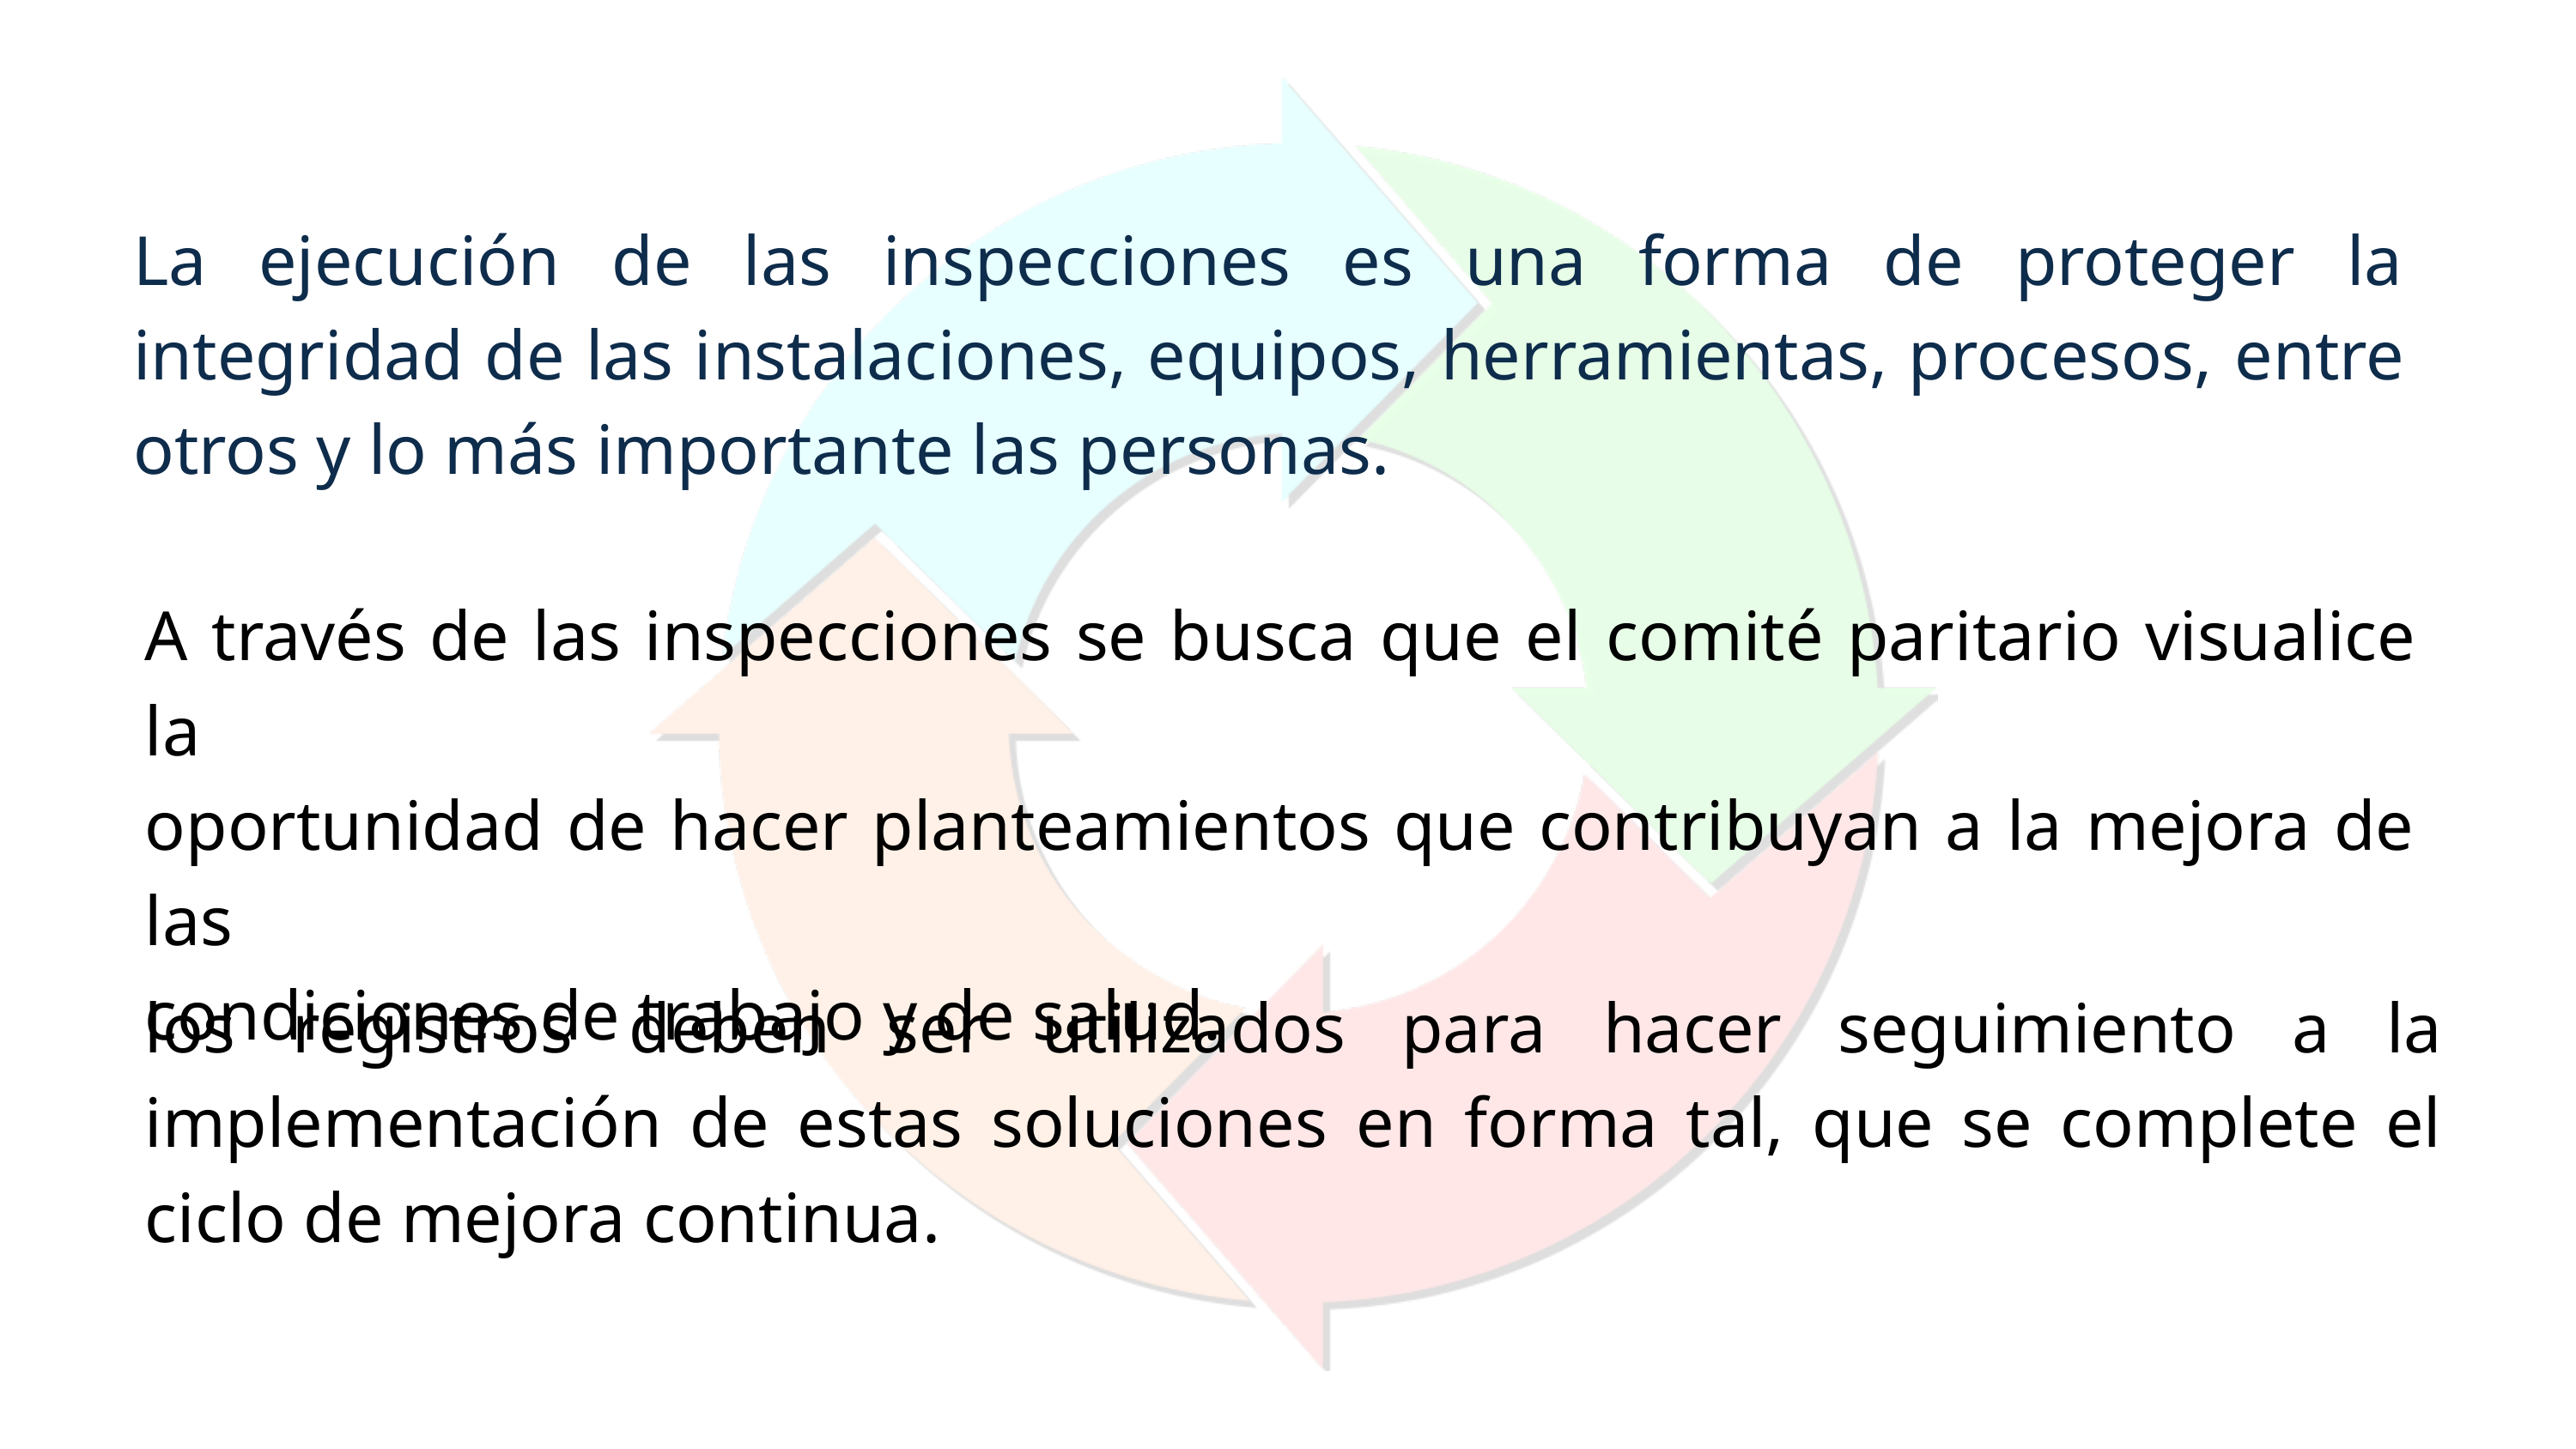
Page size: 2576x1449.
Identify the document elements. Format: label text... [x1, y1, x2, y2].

text_box La ejecución de las inspecciones es una forma de proteger la integridad de las instalaciones, equipos, herramientas, procesos, entre otros y lo más importante las personas. [1942, 203, 2405, 488]
picture [649, 77, 1938, 1371]
text_box los registros deben ser utilizados para hacer seguimiento a la implementación de estas soluciones en forma tal, que se complete el ciclo de mejora continua. [1942, 971, 2443, 1256]
text_box A través de las inspecciones se busca que el comité paritario visualice la oportunidad de hacer planteamientos que contribuyan a la mejora de las condiciones de trabajo y de salud. [144, 579, 644, 971]
text_box A través de las inspecciones se busca que el comité paritario visualice la oportunidad de hacer planteamientos que contribuyan a la mejora de las condiciones de trabajo y de salud. [1942, 579, 2416, 971]
text_box La ejecución de las inspecciones es una forma de proteger la integridad de las instalaciones, equipos, herramientas, procesos, entre otros y lo más importante las personas. [133, 203, 644, 488]
text_box los registros deben ser utilizados para hacer seguimiento a la implementación de estas soluciones en forma tal, que se complete el ciclo de mejora continua. [144, 971, 644, 1256]
